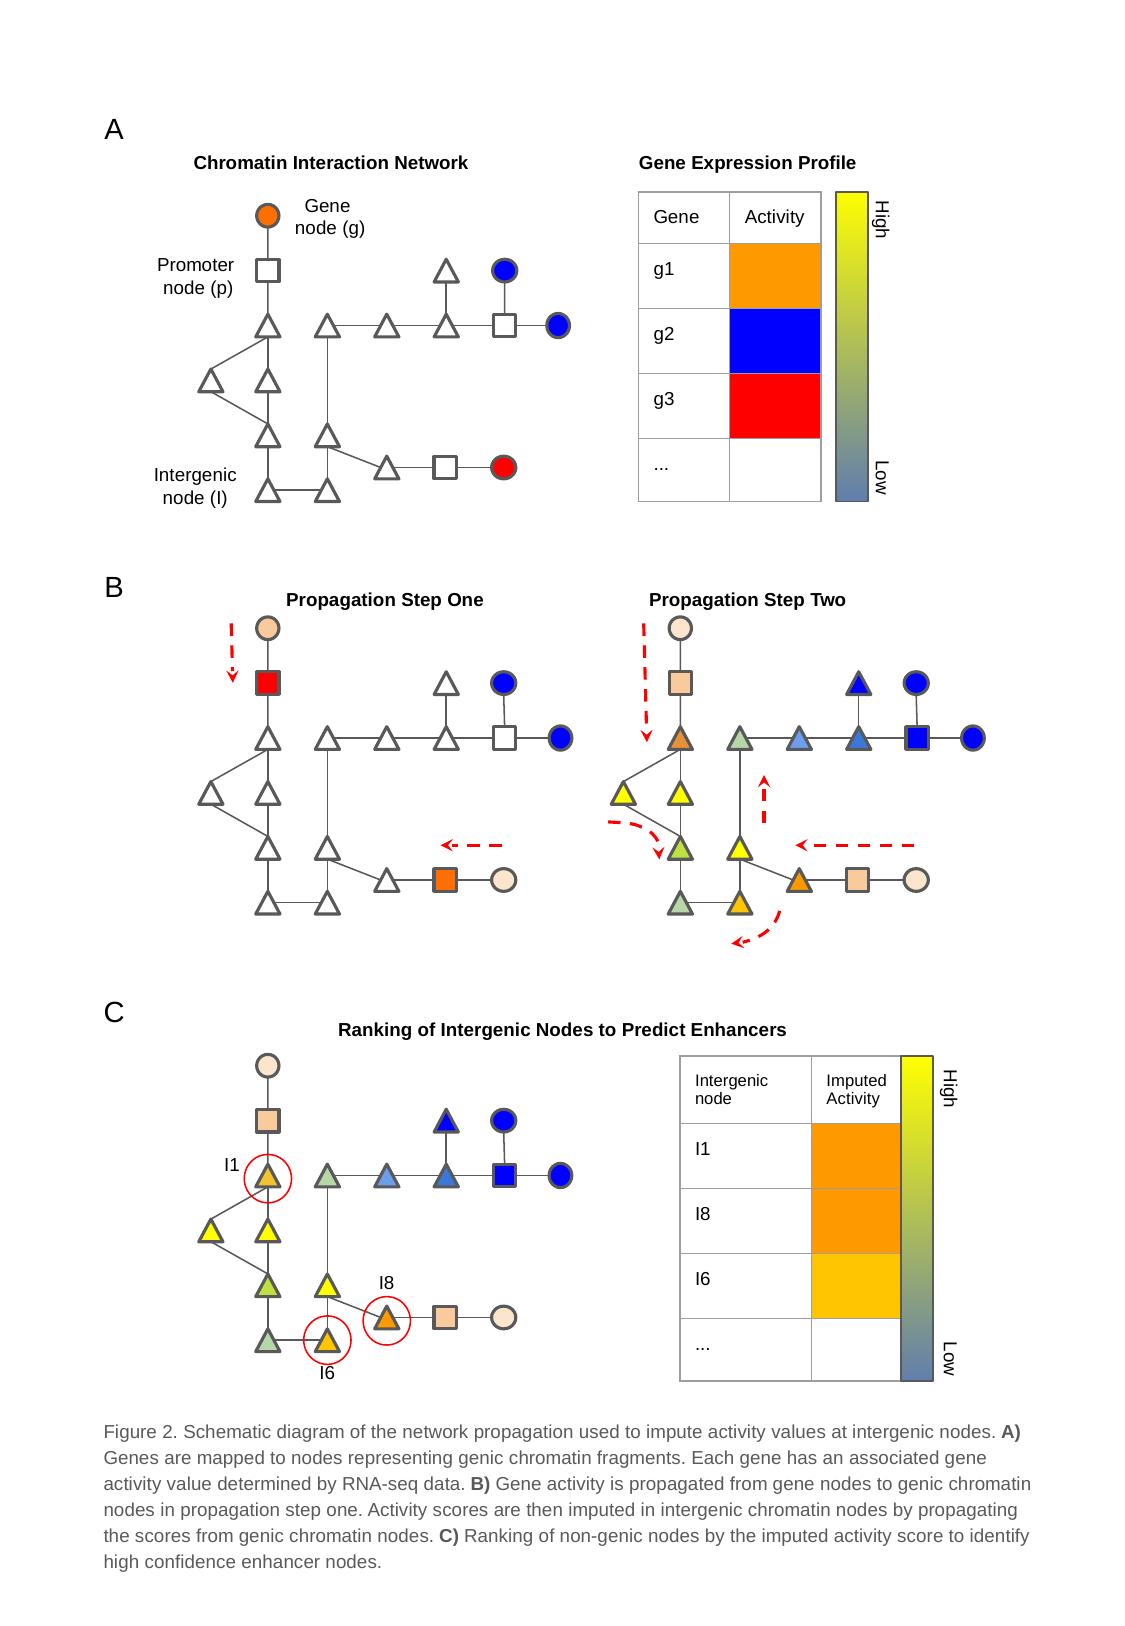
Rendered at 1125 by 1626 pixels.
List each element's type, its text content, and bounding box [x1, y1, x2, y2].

text_box I8 [308, 1261, 465, 1303]
table_cell g1 [639, 244, 729, 308]
table_cell [812, 1319, 901, 1380]
text_box [434, 730, 459, 750]
text_box [491, 671, 516, 695]
text_box Intergenic node (I) [122, 464, 268, 507]
text_box [256, 1109, 279, 1132]
table_cell [730, 439, 820, 501]
table_cell I1 [681, 1124, 811, 1188]
text_box [904, 868, 929, 892]
text_box [256, 671, 279, 695]
text_box Low [930, 1309, 973, 1409]
table_cell g3 [639, 374, 729, 438]
text_box Propagation Step One [257, 578, 513, 620]
text_box [846, 671, 871, 695]
text_box [493, 1164, 516, 1187]
text_box Promoter node (p) [120, 254, 277, 296]
text_box [374, 1164, 399, 1187]
table_cell ... [681, 1319, 811, 1380]
table_cell [812, 1189, 901, 1253]
text_box [256, 318, 280, 337]
text_box Ranking of Intergenic Nodes to Predict Enhancers [302, 1008, 823, 1050]
text_box [256, 375, 280, 392]
text_box [256, 204, 279, 228]
text_box [374, 726, 399, 750]
text_box [198, 787, 222, 805]
text_box [374, 456, 399, 479]
text_box Propagation Step Two [620, 578, 876, 620]
text_box [492, 259, 517, 282]
text_box [256, 1225, 280, 1242]
text_box [434, 671, 459, 695]
text_box B [88, 552, 140, 620]
text_box [255, 1279, 280, 1297]
text_box [374, 314, 399, 337]
text_box [961, 725, 985, 751]
table_cell [730, 374, 820, 438]
text_box C [88, 977, 140, 1045]
text_box Gene Expression Profile [620, 141, 876, 183]
text_box [434, 456, 457, 479]
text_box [327, 446, 381, 468]
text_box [210, 336, 269, 370]
text_box High [930, 1039, 973, 1139]
table_cell [730, 244, 820, 308]
text_box [731, 910, 780, 949]
text_box [363, 1303, 410, 1346]
text_box [787, 868, 812, 892]
text_box [315, 427, 339, 447]
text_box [739, 858, 794, 881]
text_box Chromatin Interaction Network [170, 141, 492, 183]
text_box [623, 803, 681, 837]
text_box [434, 1109, 459, 1133]
text_box [434, 318, 459, 337]
table_cell ... [639, 439, 729, 501]
text_box [255, 842, 280, 860]
text_box [198, 375, 223, 392]
text_box [434, 1168, 459, 1187]
text_box [639, 845, 665, 860]
text_box [549, 1163, 572, 1188]
text_box [374, 868, 399, 892]
text_box [267, 1185, 291, 1203]
text_box [315, 840, 339, 860]
text_box [256, 620, 279, 640]
text_box [668, 842, 693, 860]
text_box [256, 730, 280, 750]
text_box [608, 821, 618, 830]
text_box [315, 896, 340, 915]
text_box [434, 1306, 457, 1329]
text_box [668, 896, 693, 915]
text_box [905, 726, 929, 750]
text_box [901, 1056, 934, 1382]
text_box [315, 726, 340, 750]
table_cell g2 [639, 309, 729, 373]
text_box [327, 858, 381, 881]
text_box [491, 456, 516, 479]
table_cell I8 [681, 1189, 811, 1253]
text_box [491, 868, 516, 892]
table_cell [730, 309, 820, 373]
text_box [210, 391, 269, 425]
text_box [846, 868, 869, 892]
list Figure 2. Schematic diagram of the network propagation used to impute activity values at intergenic nodes. A) Genes are mapped to nodes representing genic chromatin fragments. Each gene has an associated gene activity value determined by RNA-seq data. B) Gene activity is propagated from gene nodes to genic chromatin nodes in propagation step one. Activity scores are then imputed in intergenic chromatin nodes by propagating the scores from genic chromatin nodes. C) Ranking of non-genic nodes by the imputed activity score to identify high confidence enhancer nodes. [88, 1401, 1053, 1604]
text_box [255, 429, 280, 447]
text_box Gene node (g) [279, 195, 381, 237]
text_box [611, 787, 635, 805]
text_box [669, 730, 693, 750]
text_box [904, 671, 929, 695]
text_box [549, 725, 572, 751]
text_box [846, 730, 871, 750]
text_box [491, 1109, 516, 1132]
text_box High [862, 171, 905, 270]
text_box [210, 749, 269, 782]
text_box [303, 1317, 352, 1351]
text_box [434, 868, 457, 892]
text_box I6 [249, 1351, 406, 1393]
table_header Imputed Activity [812, 1057, 901, 1123]
text_box [727, 896, 753, 915]
text_box [268, 483, 280, 502]
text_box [210, 1186, 269, 1220]
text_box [230, 623, 234, 684]
text_box [727, 840, 751, 860]
table_cell [812, 1254, 901, 1318]
text_box [255, 896, 280, 915]
table_header Intergenic node [681, 1057, 811, 1123]
text_box [256, 1333, 280, 1351]
text_box [315, 483, 340, 502]
text_box [669, 671, 692, 695]
table_cell [812, 1124, 901, 1188]
text_box [198, 1225, 223, 1242]
text_box Low [862, 428, 905, 527]
text_box [315, 1164, 340, 1187]
text_box A [88, 94, 140, 162]
text_box [256, 1054, 279, 1077]
table_cell I6 [681, 1254, 811, 1318]
table_header Activity [730, 193, 820, 243]
text_box [727, 726, 753, 750]
text_box [546, 313, 570, 338]
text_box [327, 1296, 381, 1318]
text_box [669, 620, 692, 640]
text_box [493, 726, 516, 750]
text_box [787, 726, 812, 750]
table_header Gene [639, 193, 729, 243]
text_box [491, 1306, 516, 1329]
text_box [210, 803, 269, 837]
text_box [836, 191, 869, 502]
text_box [623, 749, 681, 782]
text_box I1 [154, 1143, 310, 1185]
text_box [493, 314, 516, 337]
text_box [434, 259, 459, 282]
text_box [210, 1241, 269, 1275]
text_box [315, 314, 340, 337]
text_box [256, 787, 280, 805]
text_box [669, 787, 693, 805]
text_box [643, 623, 648, 743]
